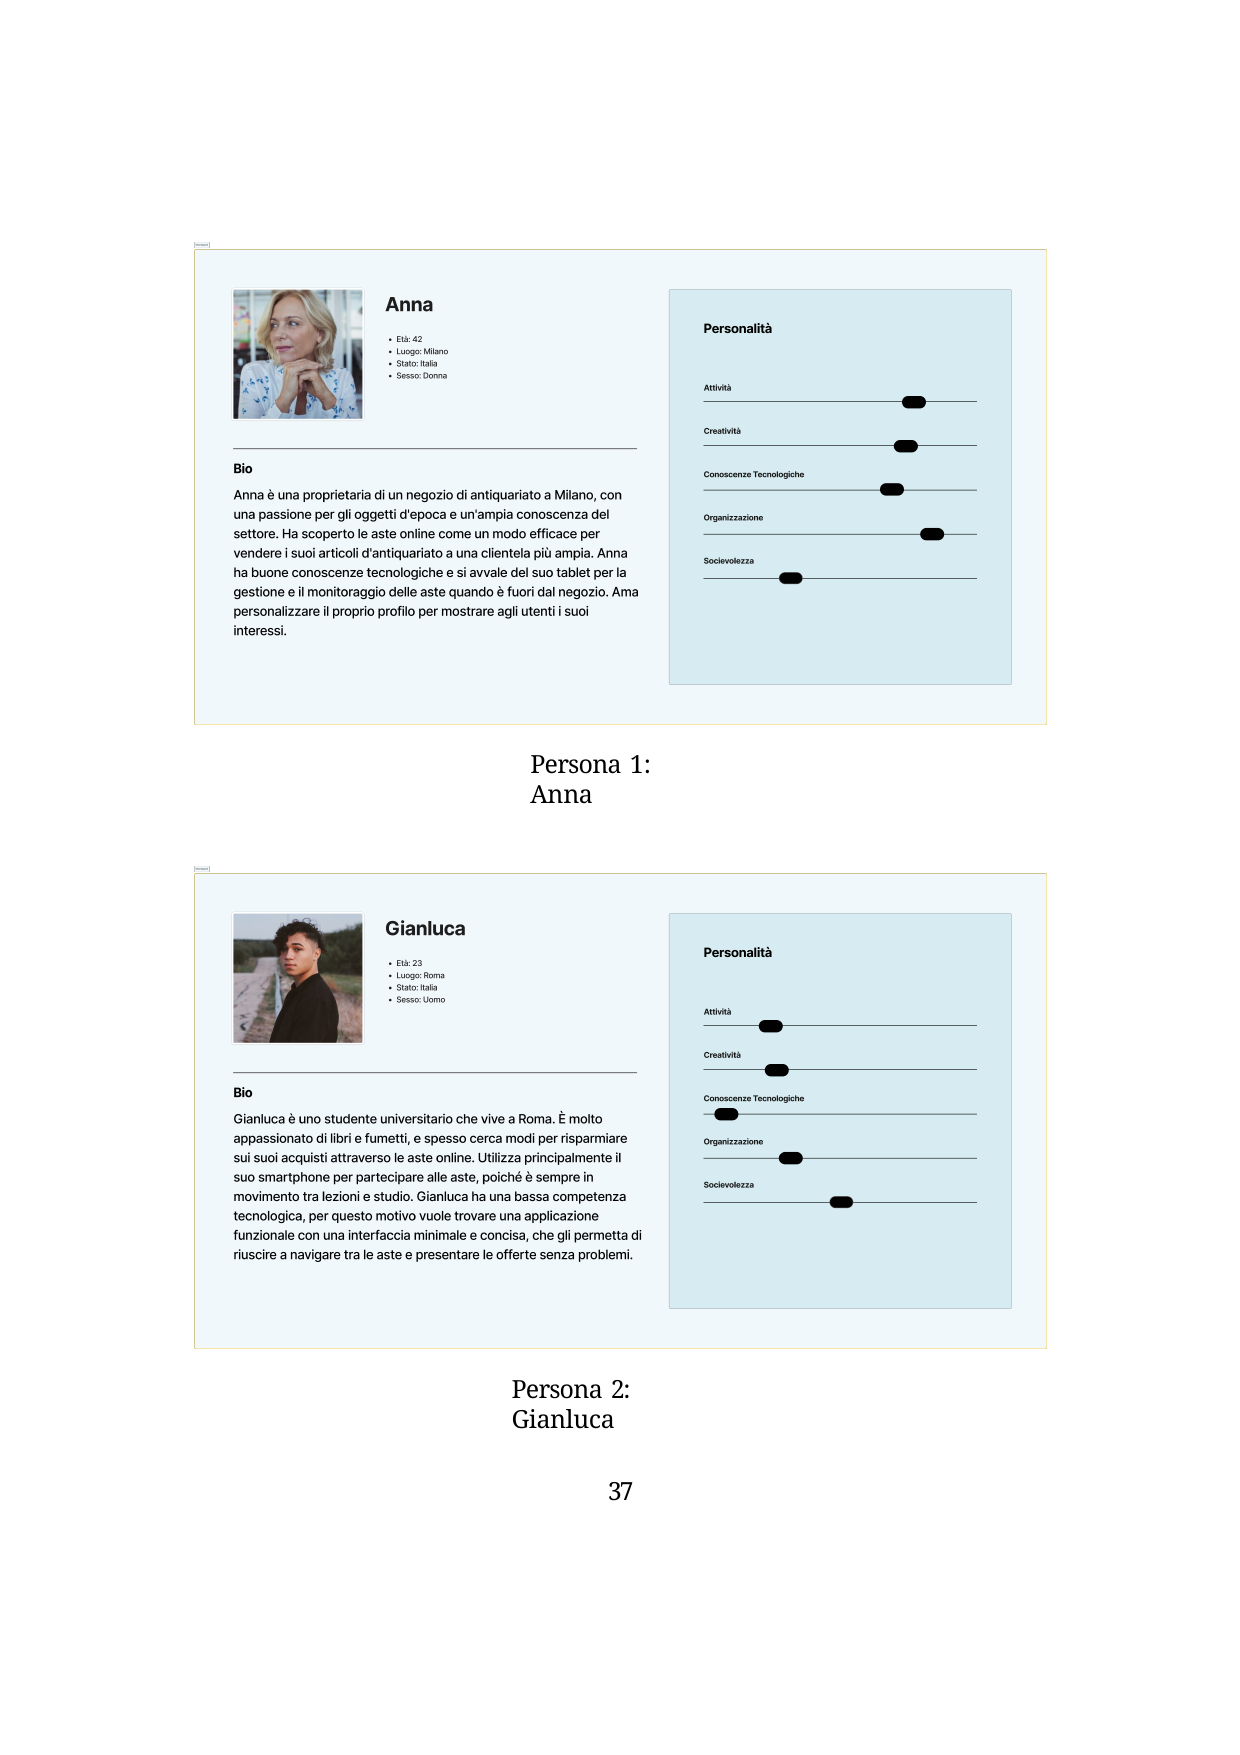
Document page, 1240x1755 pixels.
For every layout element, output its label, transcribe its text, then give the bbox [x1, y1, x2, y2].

picture [185, 865, 1055, 1357]
picture [185, 240, 1055, 733]
text_box Persona 2: Gianluca [509, 1371, 731, 1434]
slide_number 30 [601, 1474, 639, 1755]
text_box Persona 1: Anna [528, 747, 712, 809]
